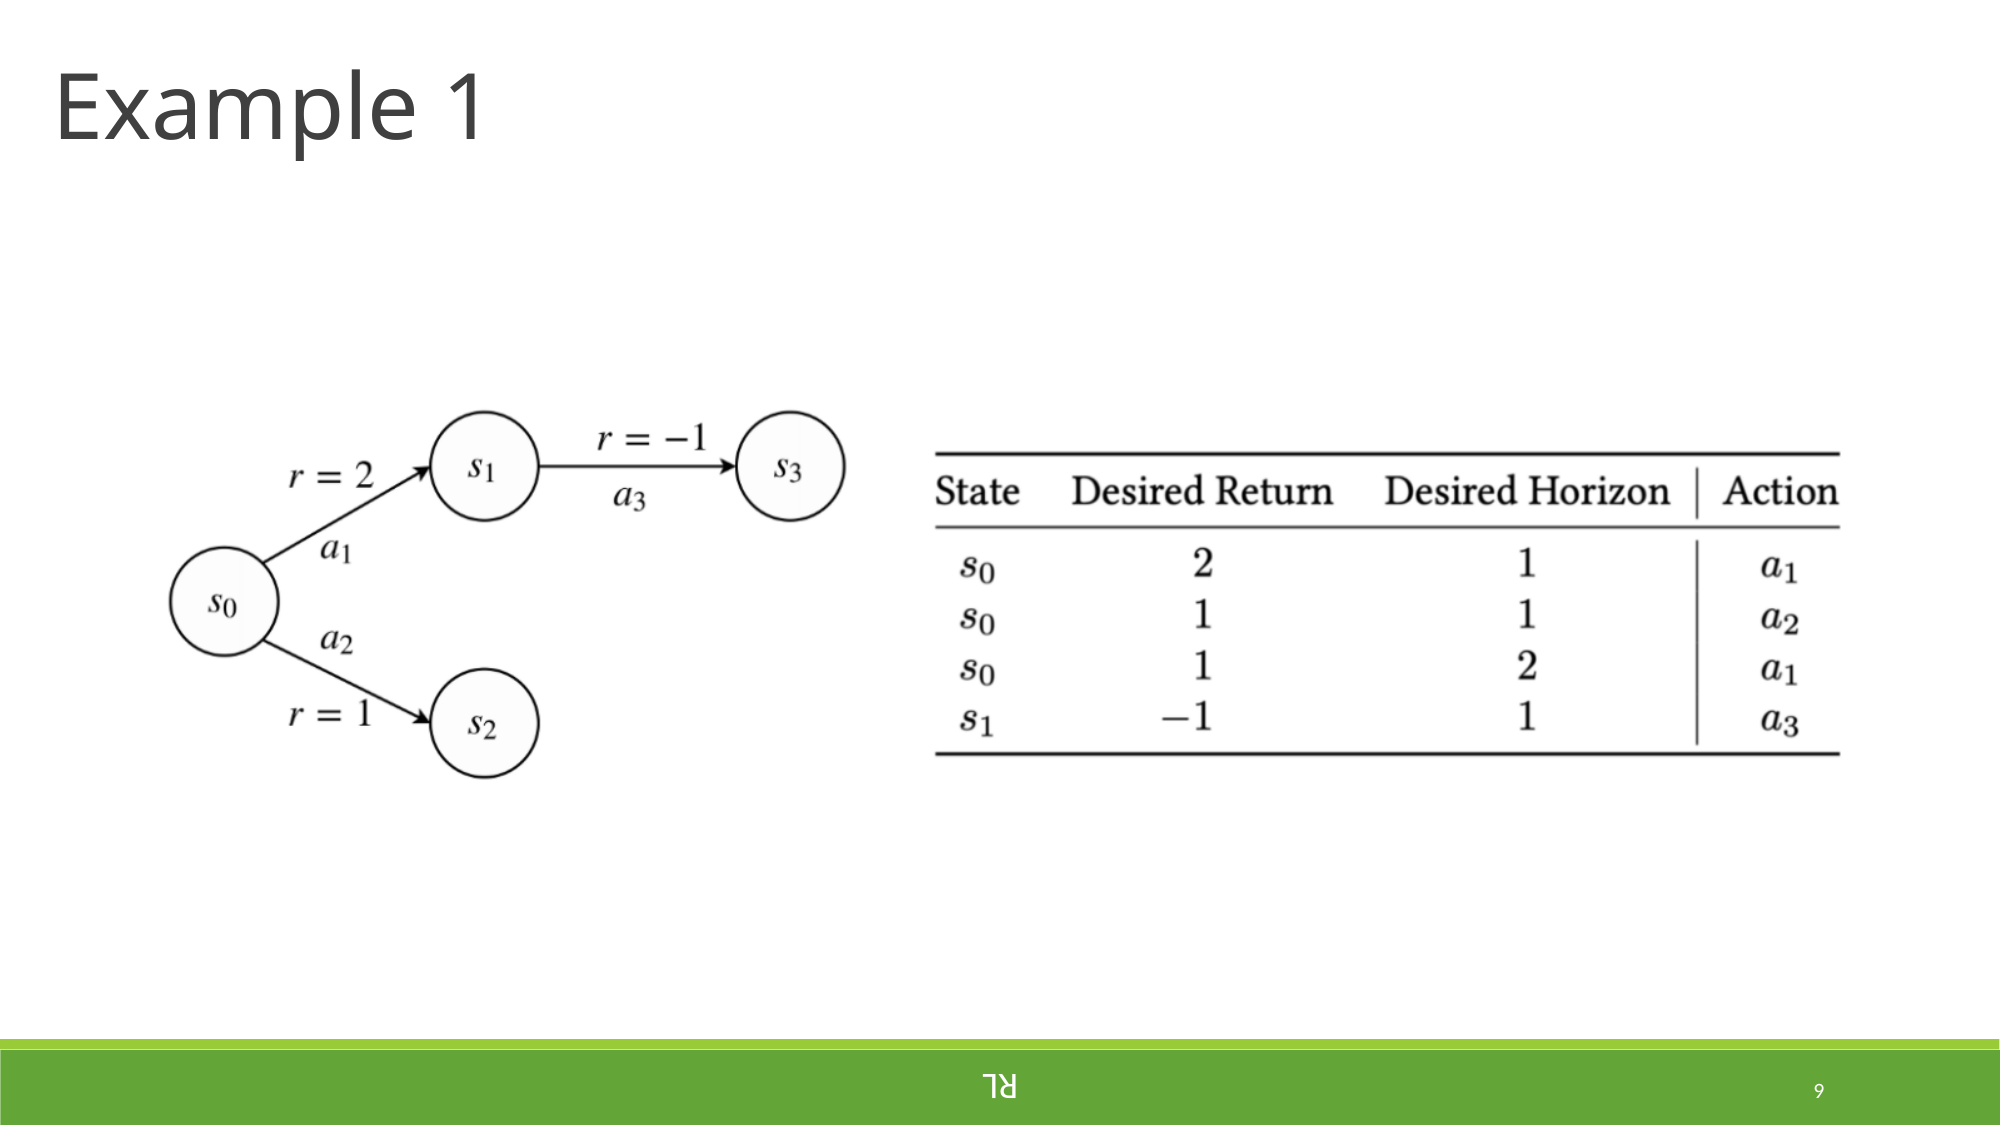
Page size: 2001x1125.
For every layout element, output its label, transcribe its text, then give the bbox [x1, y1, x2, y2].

picture [0, 308, 1862, 817]
footer RL [604, 1059, 1396, 1120]
text_box Example 1 [50, 45, 1618, 158]
slide_number 9 [1624, 1059, 1840, 1120]
